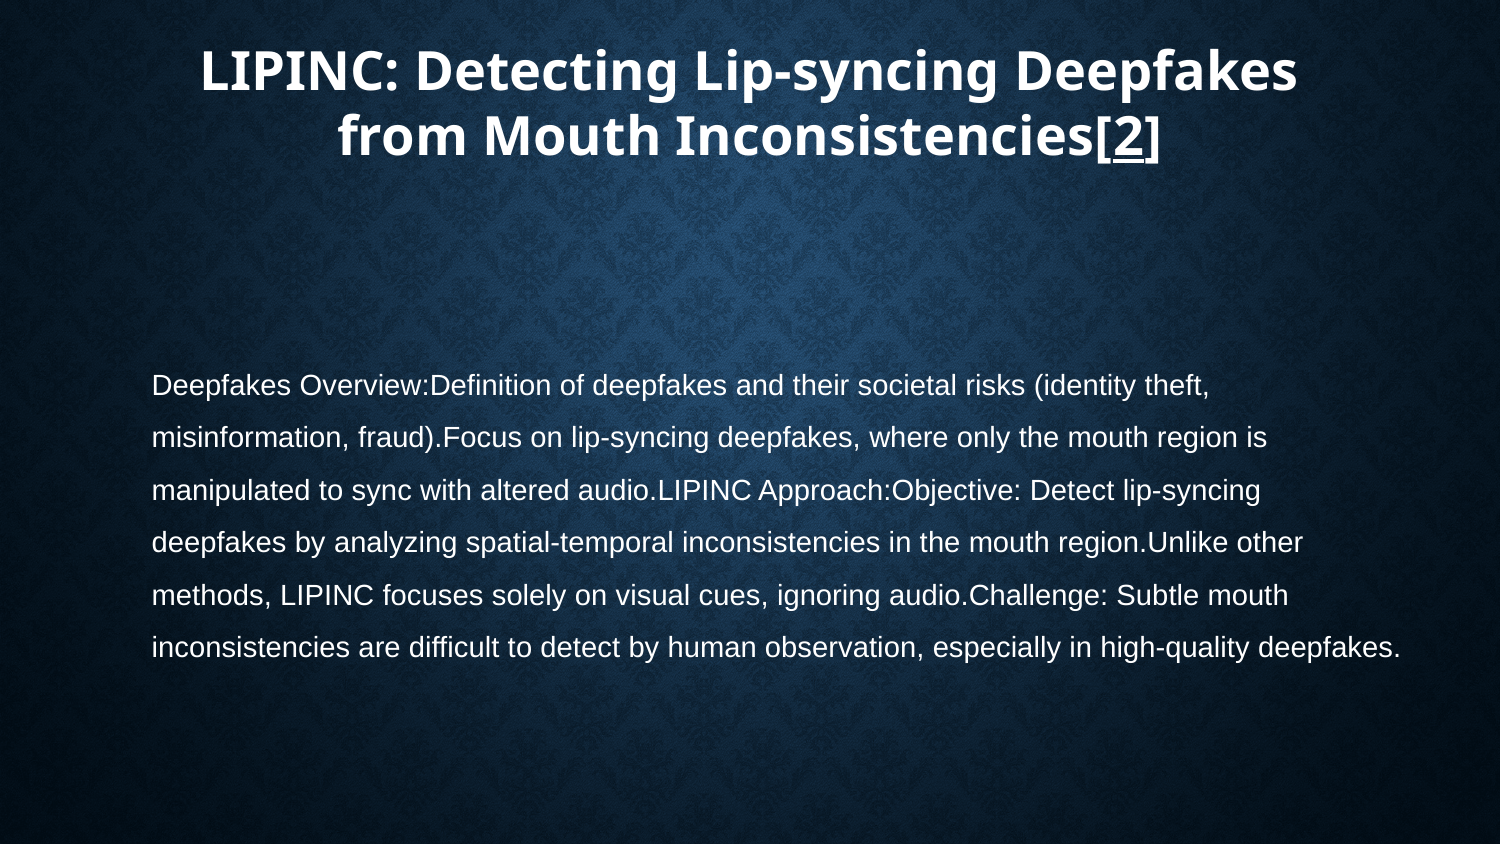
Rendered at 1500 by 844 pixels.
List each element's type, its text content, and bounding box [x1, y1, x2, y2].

title LIPINC: Detecting Lip-syncing Deepfakes from Mouth Inconsistencies[2] [140, 14, 1360, 197]
picture [0, 0, 1500, 844]
list Deepfakes Overview:Definition of deepfakes and their societal risks (identity theft, misinformation, fraud).Focus on lip-syncing deepfakes, where only the mouth region is manipulated to sync with altered audio.LIPINC Approach:Objective: Detect lip-syncing deepfakes by analyzing spatial-temporal inconsistencies in the mouth region.Unlike other methods, LIPINC focuses solely on visual cues, ignoring audio.Challenge: Subtle mouth inconsistencies are difficult to detect by human observation, especially in high-quality deepfakes. [140, 263, 1416, 749]
